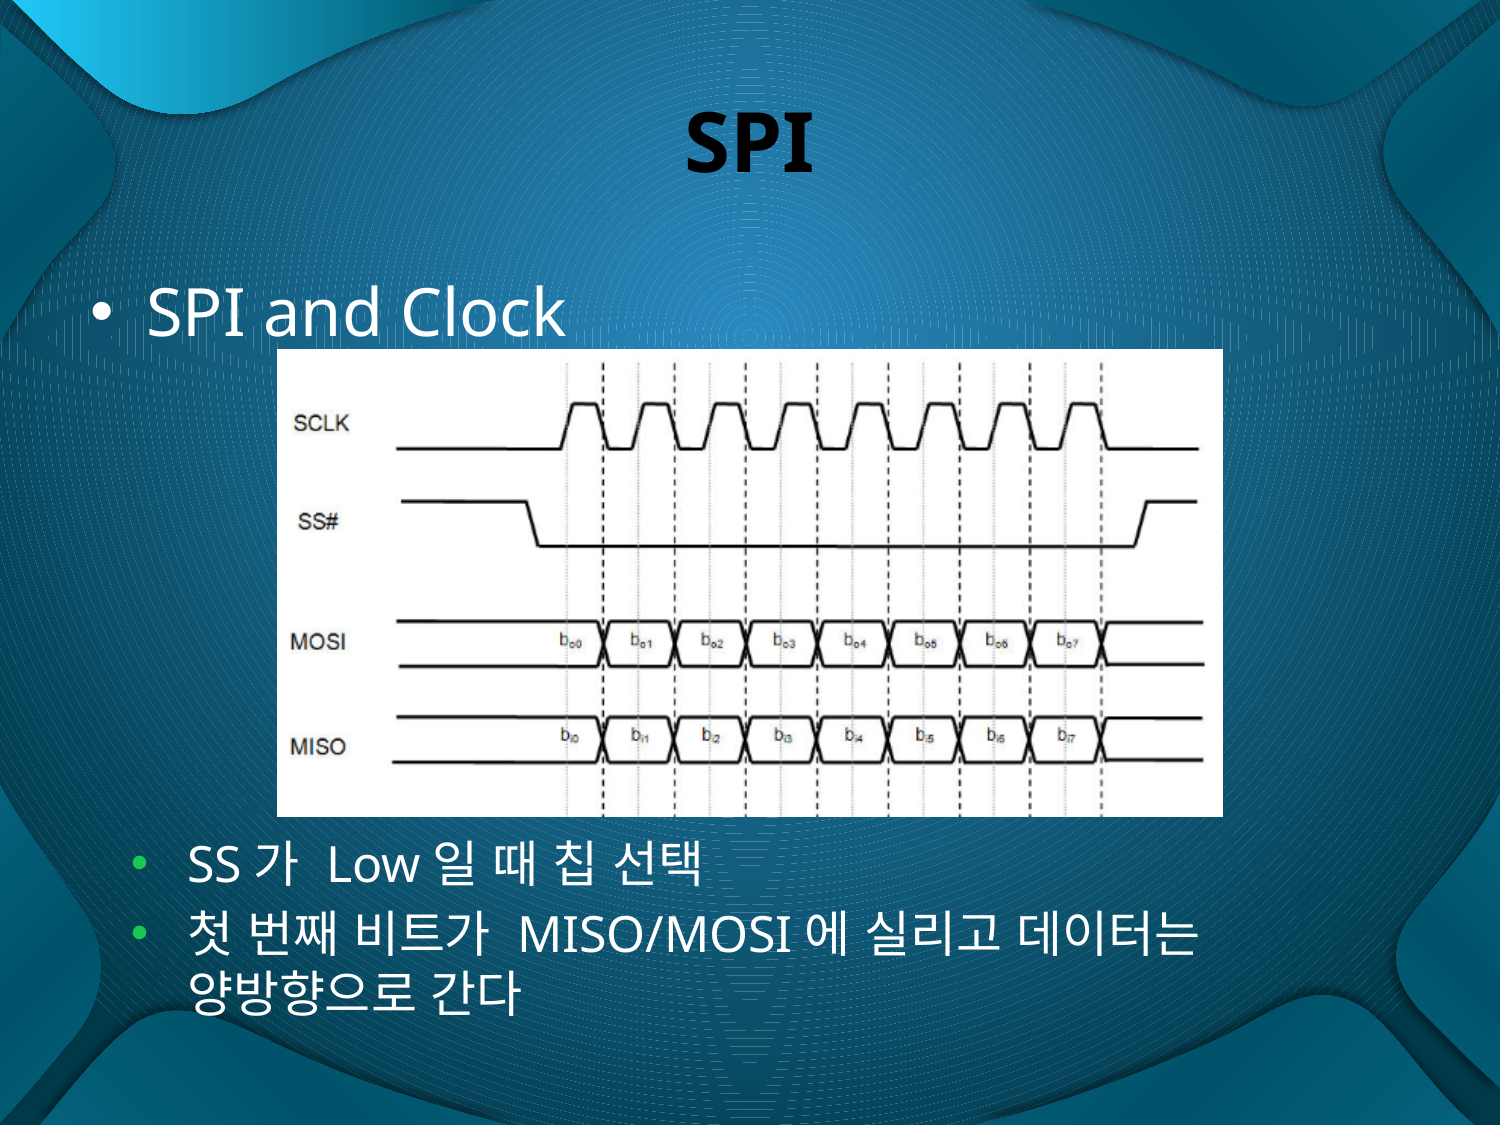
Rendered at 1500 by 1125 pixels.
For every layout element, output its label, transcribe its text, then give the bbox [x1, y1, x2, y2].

title SPI [75, 45, 1425, 233]
text_box SS가 Low일 때 칩 선택 첫 번째 비트가 MISO/MOSI에 실리고 데이터는 양방향으로 간다 [115, 824, 1413, 1125]
picture [277, 349, 1223, 817]
list SPI and Clock [75, 262, 1425, 1005]
